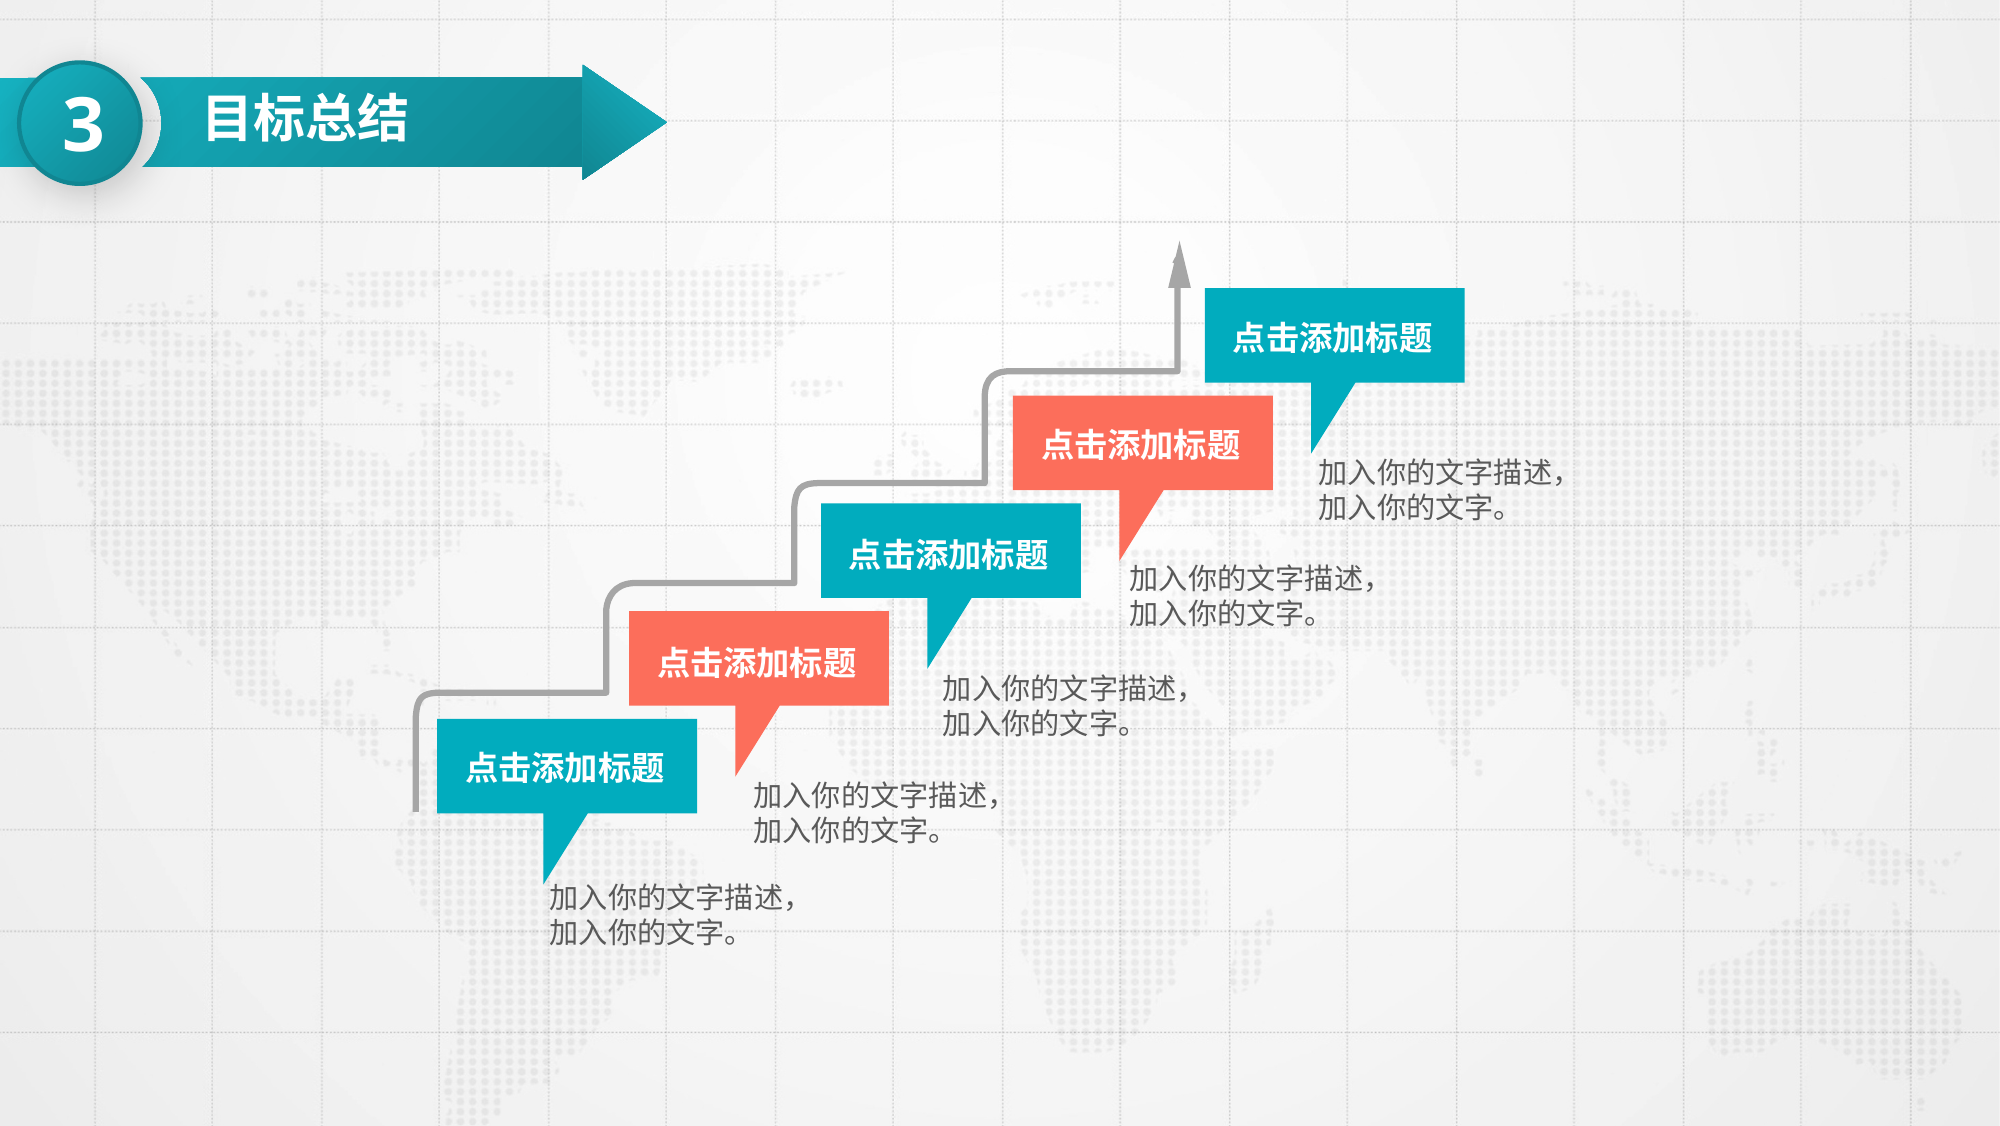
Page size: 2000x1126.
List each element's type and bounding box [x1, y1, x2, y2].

text_box [1200, 287, 1586, 560]
text_box [415, 240, 1192, 812]
text_box [816, 503, 1212, 754]
text_box [432, 718, 819, 963]
picture [0, 0, 2000, 1126]
text_box [0, 64, 668, 180]
text_box [1008, 395, 1399, 644]
text_box [624, 610, 1023, 861]
